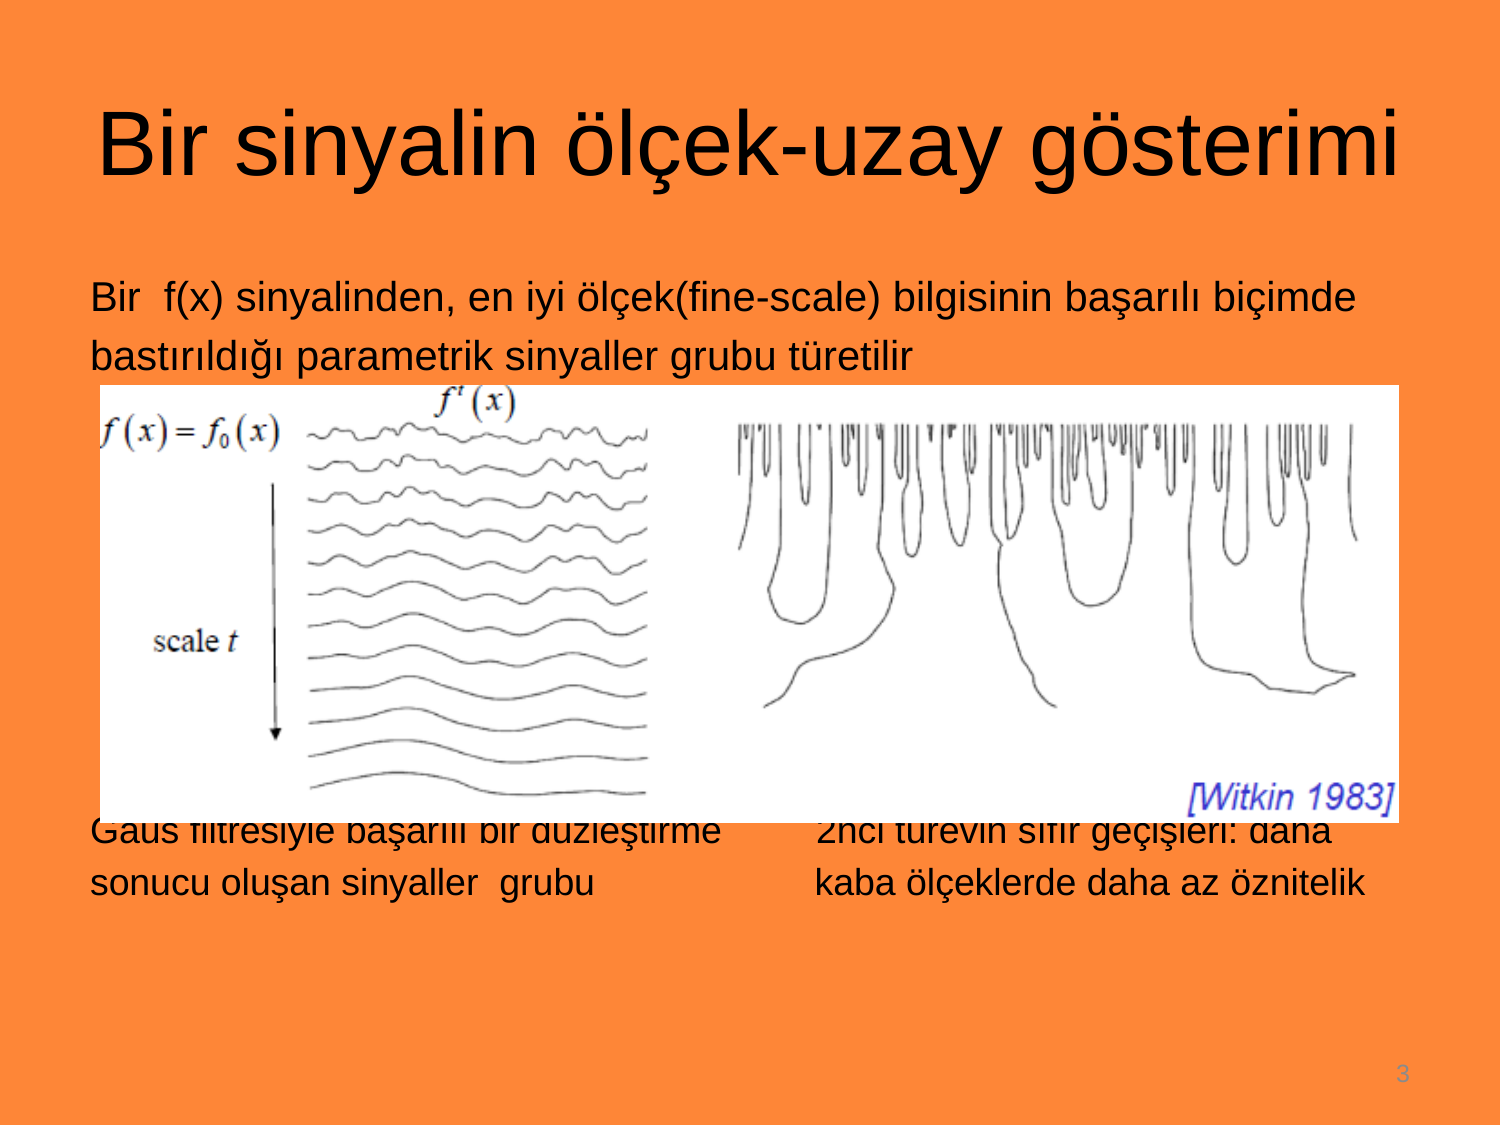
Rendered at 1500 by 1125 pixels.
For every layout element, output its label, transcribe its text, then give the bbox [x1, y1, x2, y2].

title Bir sinyalin ölçek-uzay gösterimi [75, 45, 1425, 233]
slide_number 3 [1074, 1042, 1425, 1103]
list Bir f(x) sinyalinden, en iyi ölçek(fine-scale) bilgisinin başarılı biçimde bastırıldığı parametrik sinyaller grubu türetilir Gaus filtresiyle başarılı bir düzleştirme 2nci türevin sıfır geçişleri: daha sonucu oluşan sinyaller grubu kaba ölçeklerde daha az öznitelik [75, 262, 1425, 1005]
picture [100, 385, 1399, 823]
